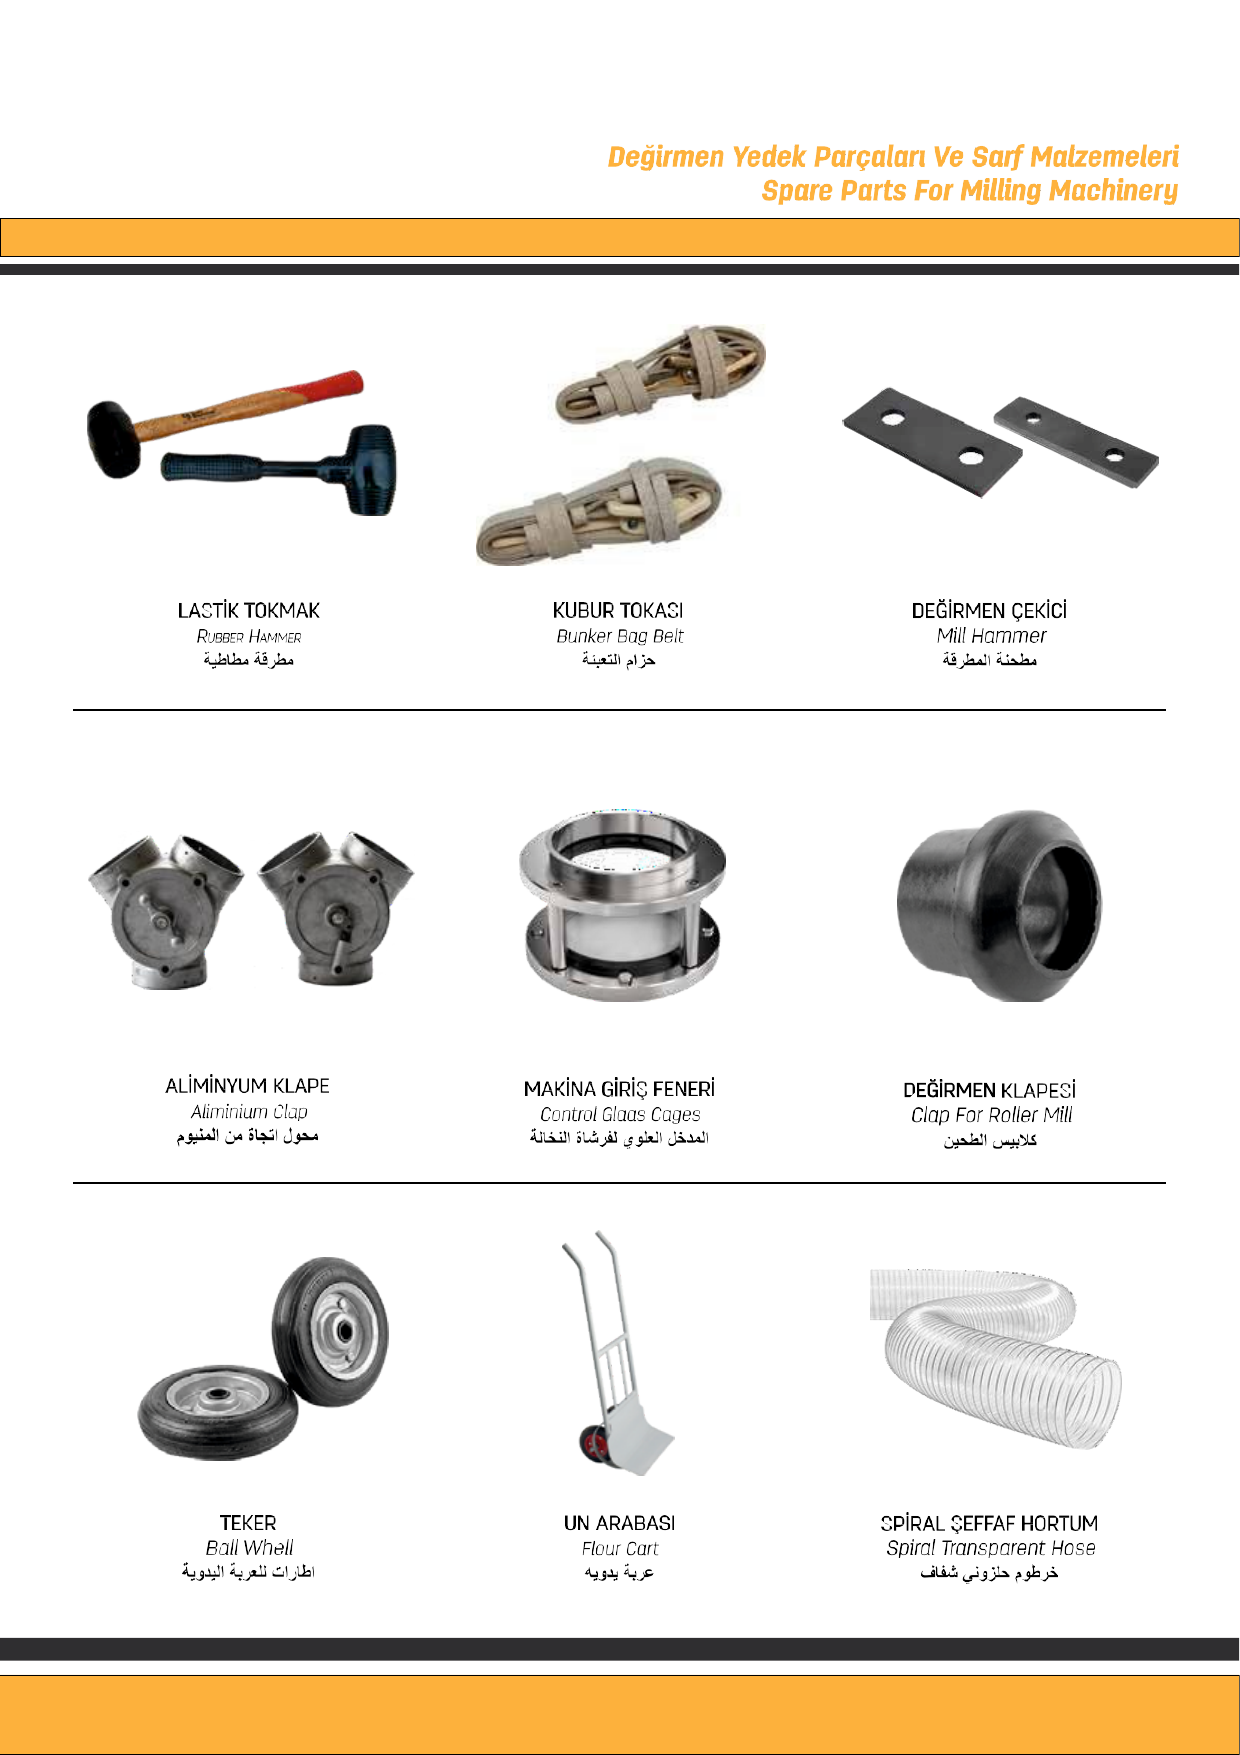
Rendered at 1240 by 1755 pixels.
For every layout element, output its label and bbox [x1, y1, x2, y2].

text_box [554, 602, 683, 619]
picture [137, 1257, 389, 1461]
text_box [904, 1082, 915, 1098]
text_box [944, 1082, 962, 1098]
picture [197, 628, 301, 669]
picture [519, 808, 726, 1002]
text_box [881, 1511, 1016, 1534]
text_box [973, 1082, 983, 1098]
picture [762, 178, 1179, 205]
text_box [0, 1674, 1240, 1755]
picture [653, 1077, 714, 1096]
text_box [165, 1074, 329, 1147]
text_box [525, 1077, 647, 1100]
picture [842, 385, 1159, 499]
text_box [917, 1082, 926, 1098]
picture [182, 1562, 314, 1581]
picture [220, 1515, 276, 1531]
picture [1022, 1515, 1097, 1531]
picture [565, 1515, 674, 1581]
text_box [959, 1082, 972, 1098]
text_box [0, 1637, 1240, 1661]
text_box [887, 1538, 1095, 1584]
text_box [206, 1538, 293, 1556]
picture [870, 1268, 1122, 1450]
picture [561, 1230, 675, 1476]
text_box [530, 1105, 708, 1149]
picture [608, 144, 1179, 172]
text_box [178, 598, 320, 619]
picture [557, 628, 684, 672]
picture [896, 808, 1104, 1002]
text_box [939, 1079, 943, 1098]
picture [88, 831, 416, 991]
text_box [927, 1079, 938, 1098]
picture [87, 370, 398, 516]
text_box [984, 1082, 995, 1098]
picture [913, 598, 1066, 669]
picture [911, 1106, 1072, 1149]
text_box [0, 217, 1240, 276]
picture [1002, 1078, 1075, 1098]
picture [476, 324, 766, 566]
